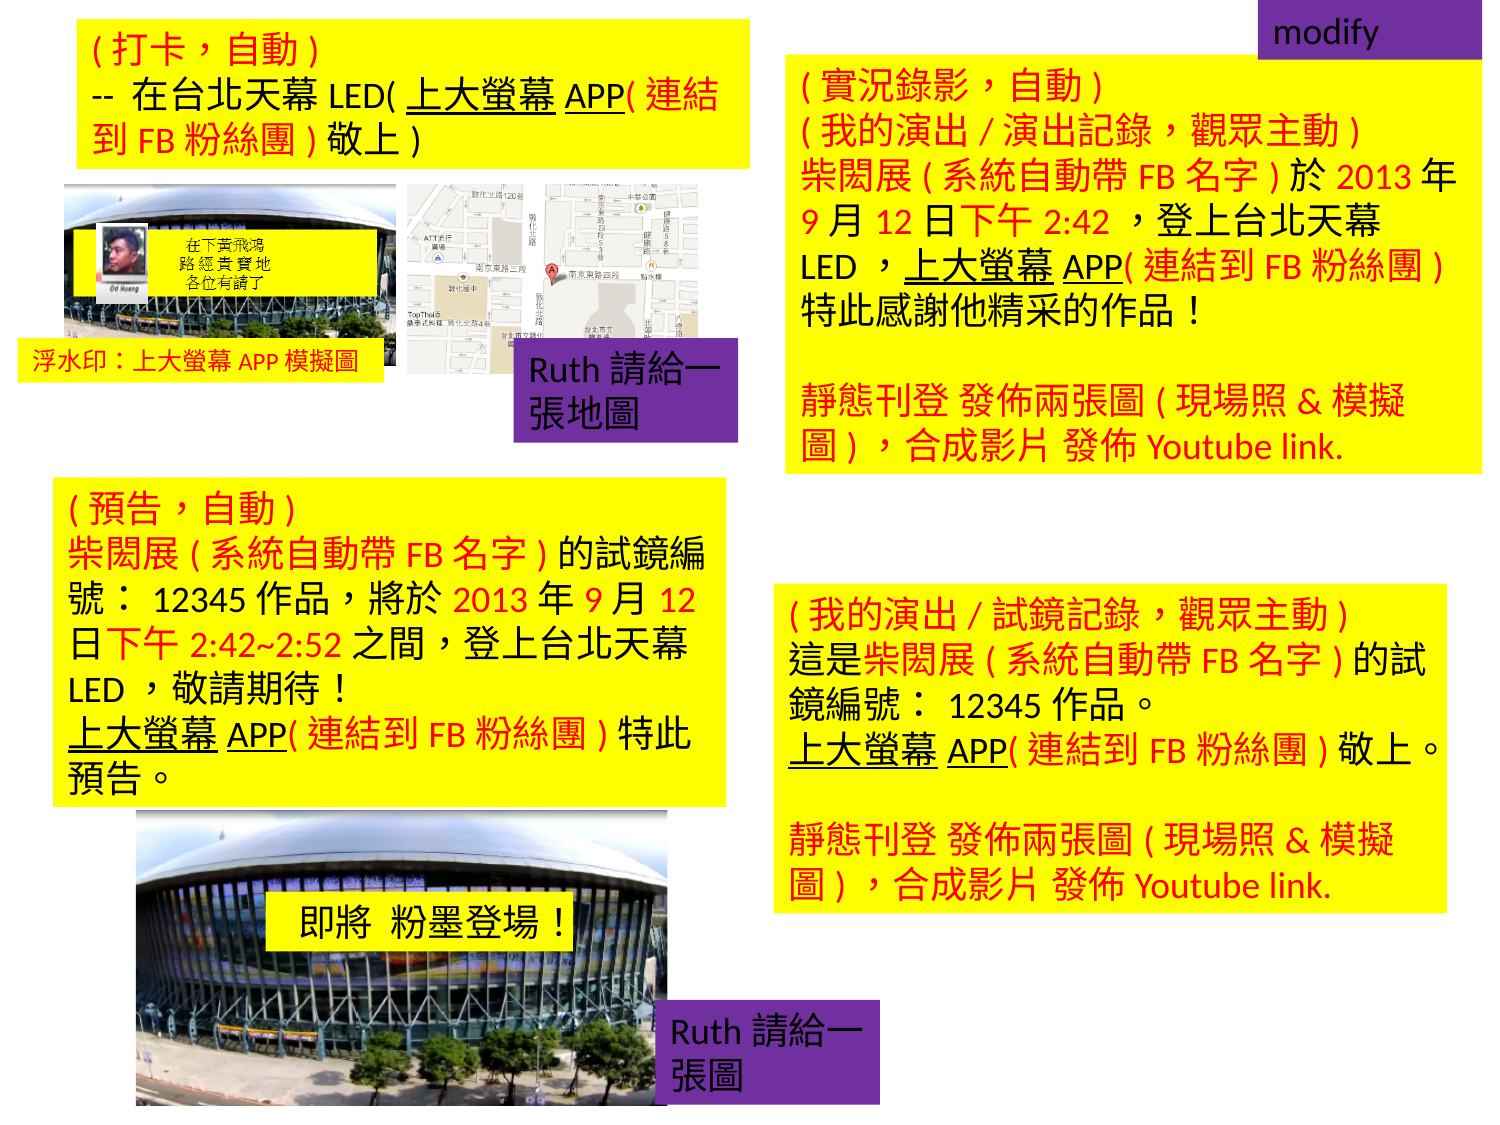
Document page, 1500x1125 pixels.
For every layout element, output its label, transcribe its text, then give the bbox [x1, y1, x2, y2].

text_box (實況錄影，自動) (我的演出/演出記錄，觀眾主動) 柴閎展(系統自動帶FB名字)於2013年9月12日下午2:42，登上台北天幕LED，上大螢幕APP(連結到FB粉絲團)特此感謝他精采的作品！ 靜態刊登 發佈兩張圖(現場照&模擬圖)，合成影片 發佈Youtube link. [785, 54, 1483, 475]
text_box (我的演出/試鏡記錄，觀眾主動) 這是柴閎展(系統自動帶FB名字)的試鏡編號：12345作品。 上大螢幕APP(連結到FB粉絲團)敬上。 靜態刊登 發佈兩張圖(現場照&模擬圖)，合成影片 發佈Youtube link. [773, 583, 1447, 914]
text_box Ruth請給一張地圖 [513, 338, 739, 443]
picture [135, 810, 668, 1107]
picture [64, 184, 396, 366]
text_box (預告，自動) 柴閎展(系統自動帶FB名字)的試鏡編號：12345作品，將於2013年9月12日下午2:42~2:52之間，登上台北天幕LED，敬請期待！ 上大螢幕APP(連結到FB粉絲團)特此預告。 [53, 477, 727, 807]
text_box modify [1257, 0, 1483, 60]
text_box 浮水印：上大螢幕APP模擬圖 [17, 338, 384, 383]
text_box (打卡，自動) -- 在台北天幕LED(上大螢幕APP(連結到FB粉絲團)敬上) [76, 19, 750, 169]
text_box Ruth請給一張圖 [671, 999, 880, 1105]
picture [407, 184, 699, 374]
